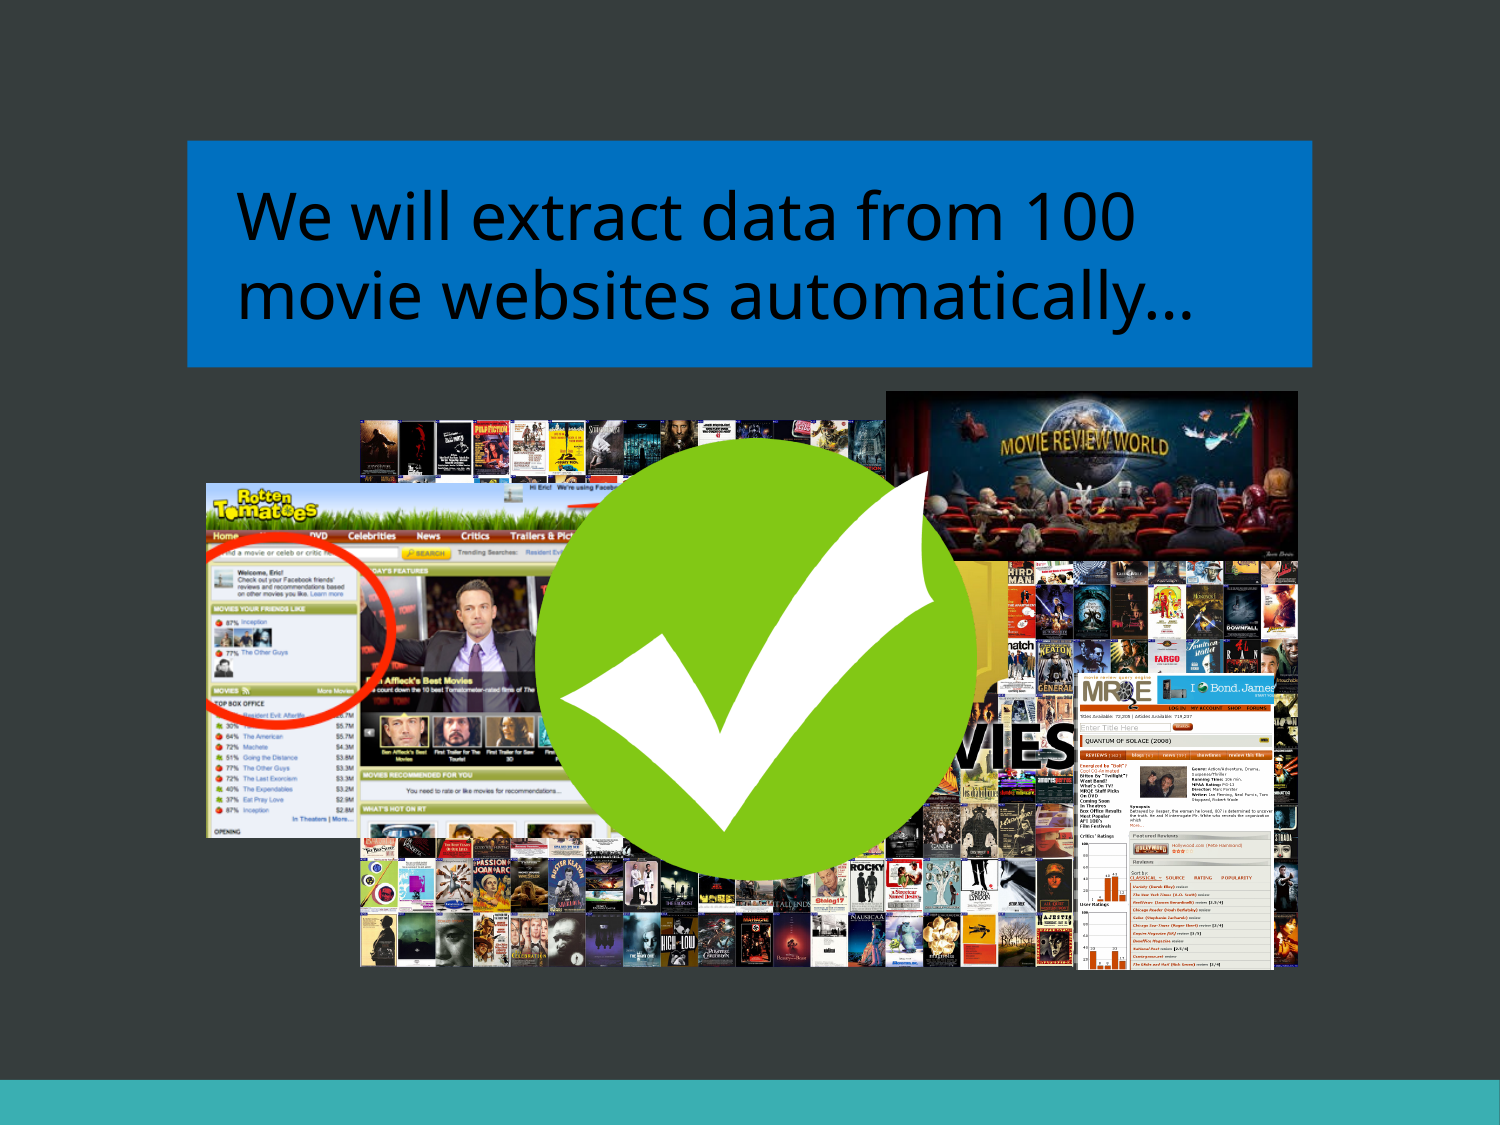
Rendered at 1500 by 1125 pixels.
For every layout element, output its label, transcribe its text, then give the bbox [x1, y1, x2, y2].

text_box We will extract data from 100 movie websites automatically… [236, 156, 1274, 350]
picture [206, 391, 1298, 970]
text_box [187, 140, 1313, 368]
